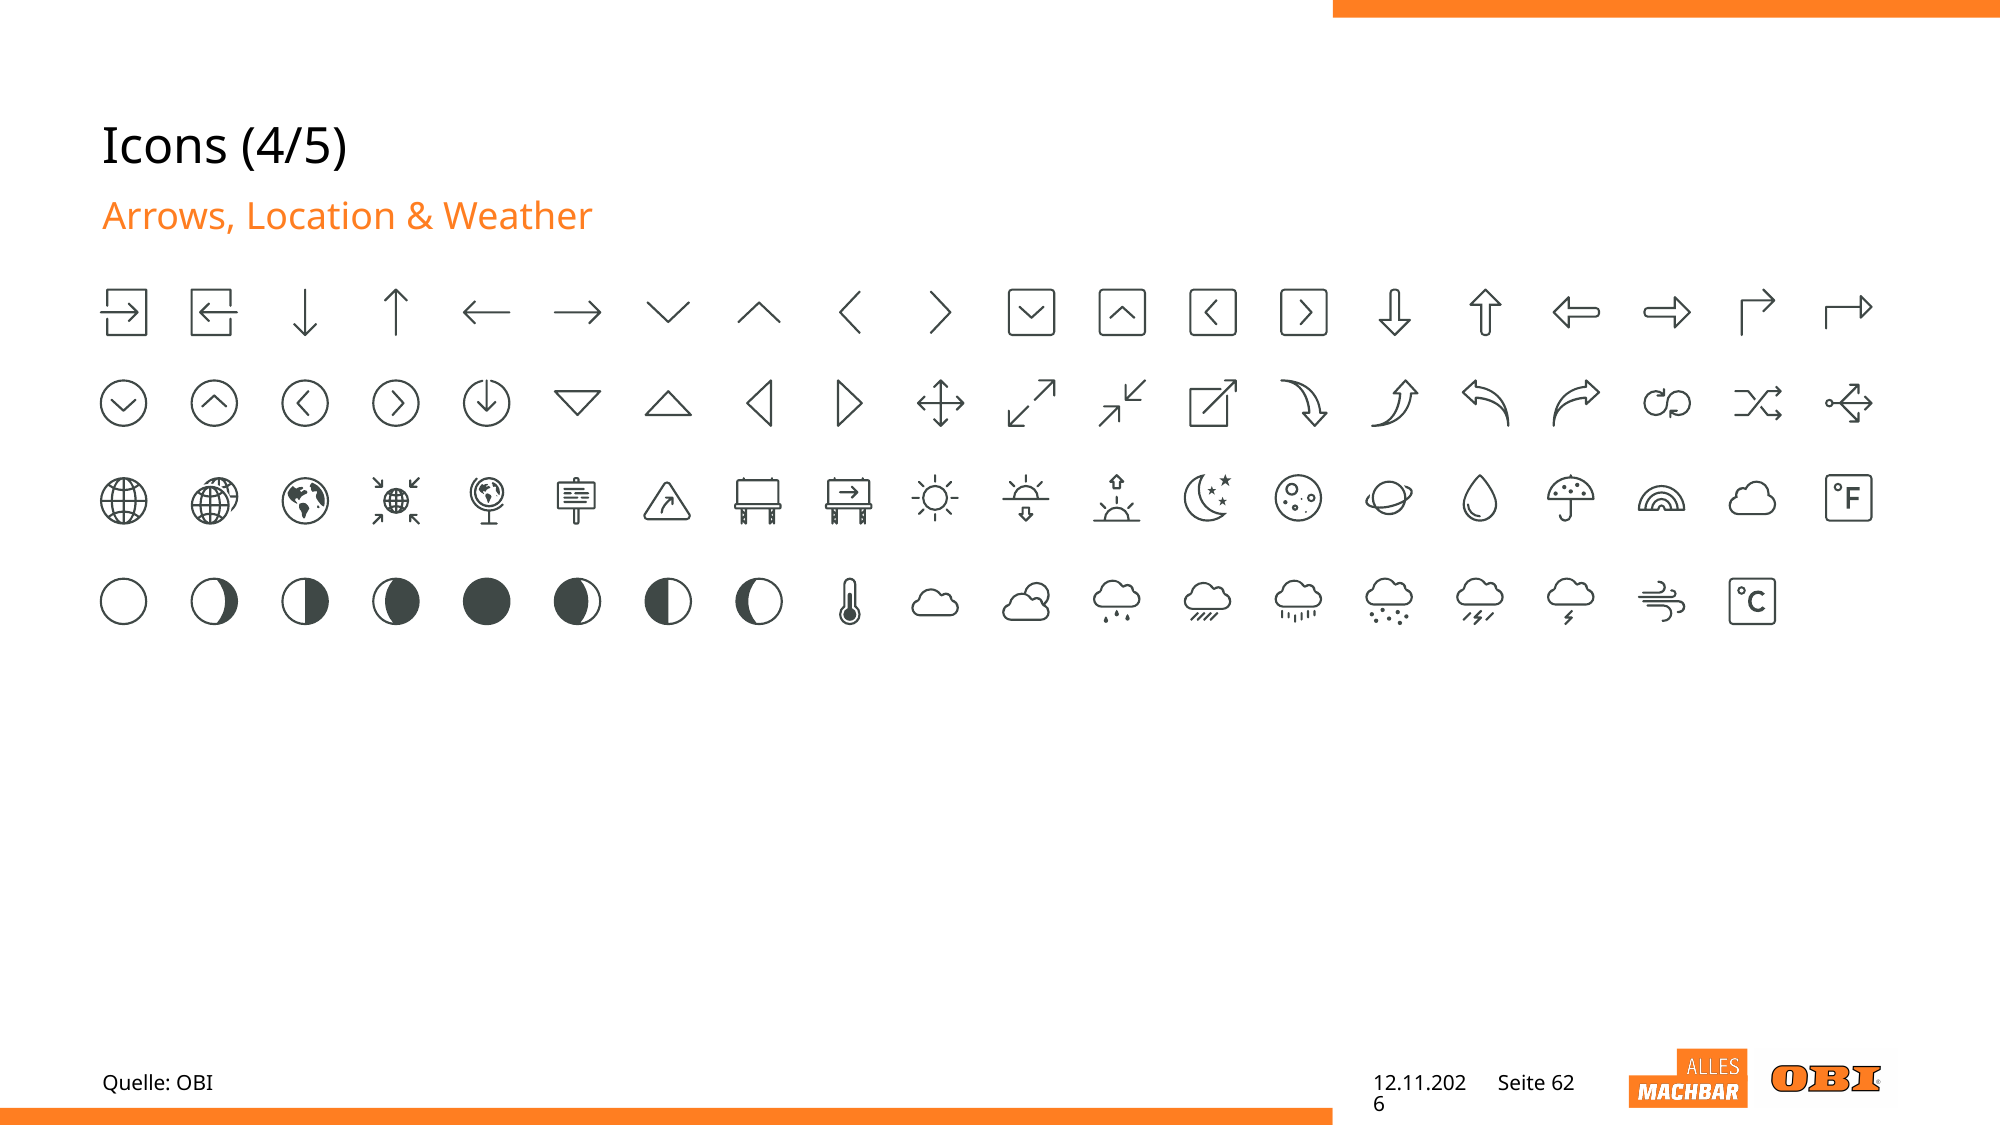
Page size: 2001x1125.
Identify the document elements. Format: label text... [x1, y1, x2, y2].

footer Quelle: OBI [102, 1071, 1271, 1097]
picture [1754, 1048, 1898, 1107]
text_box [99, 288, 1873, 626]
list Arrows, Location & Weather [102, 192, 1880, 238]
picture [1638, 1058, 1739, 1100]
slide_number Seite 62 [1497, 1071, 1588, 1097]
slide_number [1373, 1071, 1475, 1097]
title Icons (4/5) [102, 112, 1880, 174]
